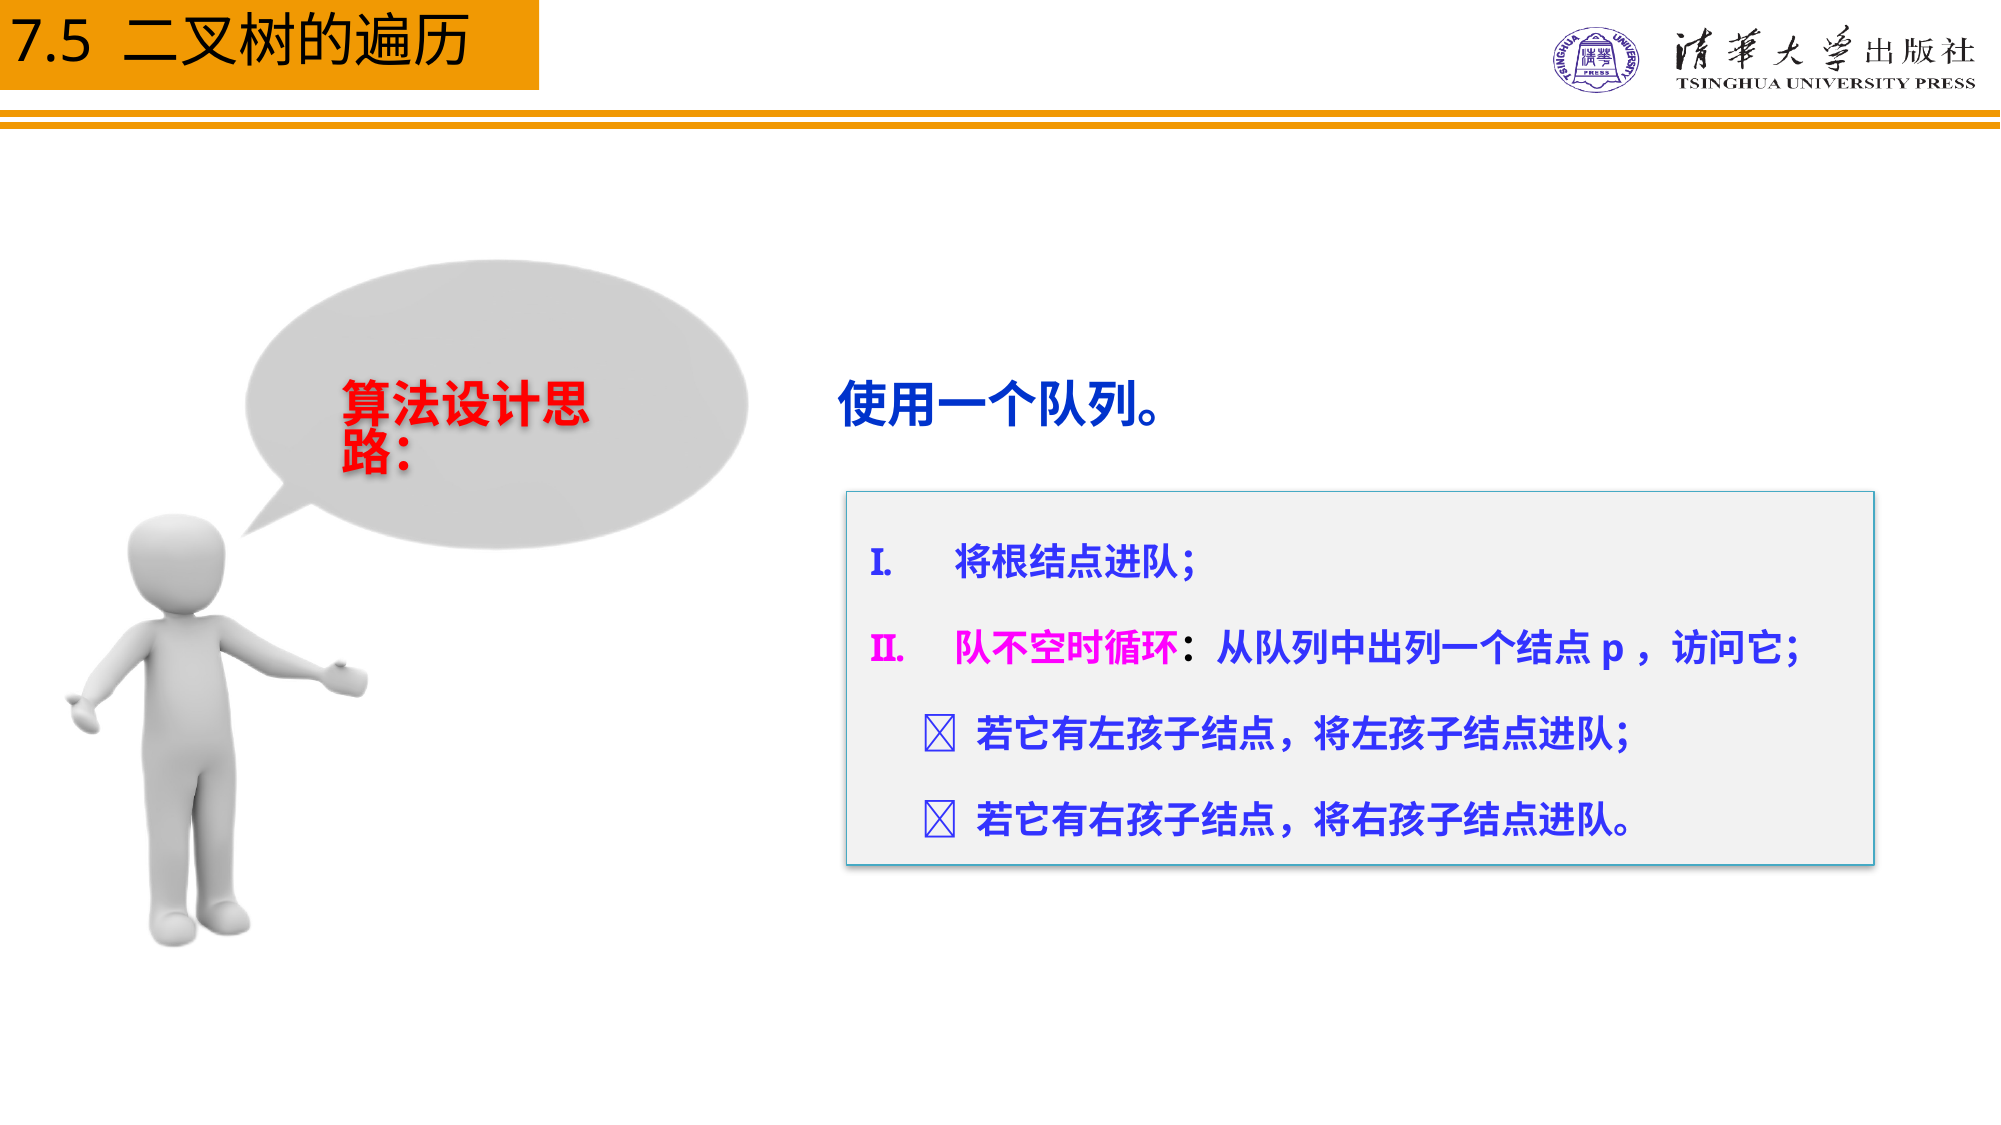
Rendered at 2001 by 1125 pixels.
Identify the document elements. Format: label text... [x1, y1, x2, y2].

picture [1504, 0, 2001, 144]
picture [19, 238, 772, 992]
text_box 将根结点进队； 队不空时循环：从队列中出列一个结点p，访问它；  若它有左孩子结点，将左孩子结点进队；  若它有右孩子结点，将右孩子结点进队。 [846, 491, 1875, 866]
text_box 使用一个队列。 [822, 377, 1247, 440]
